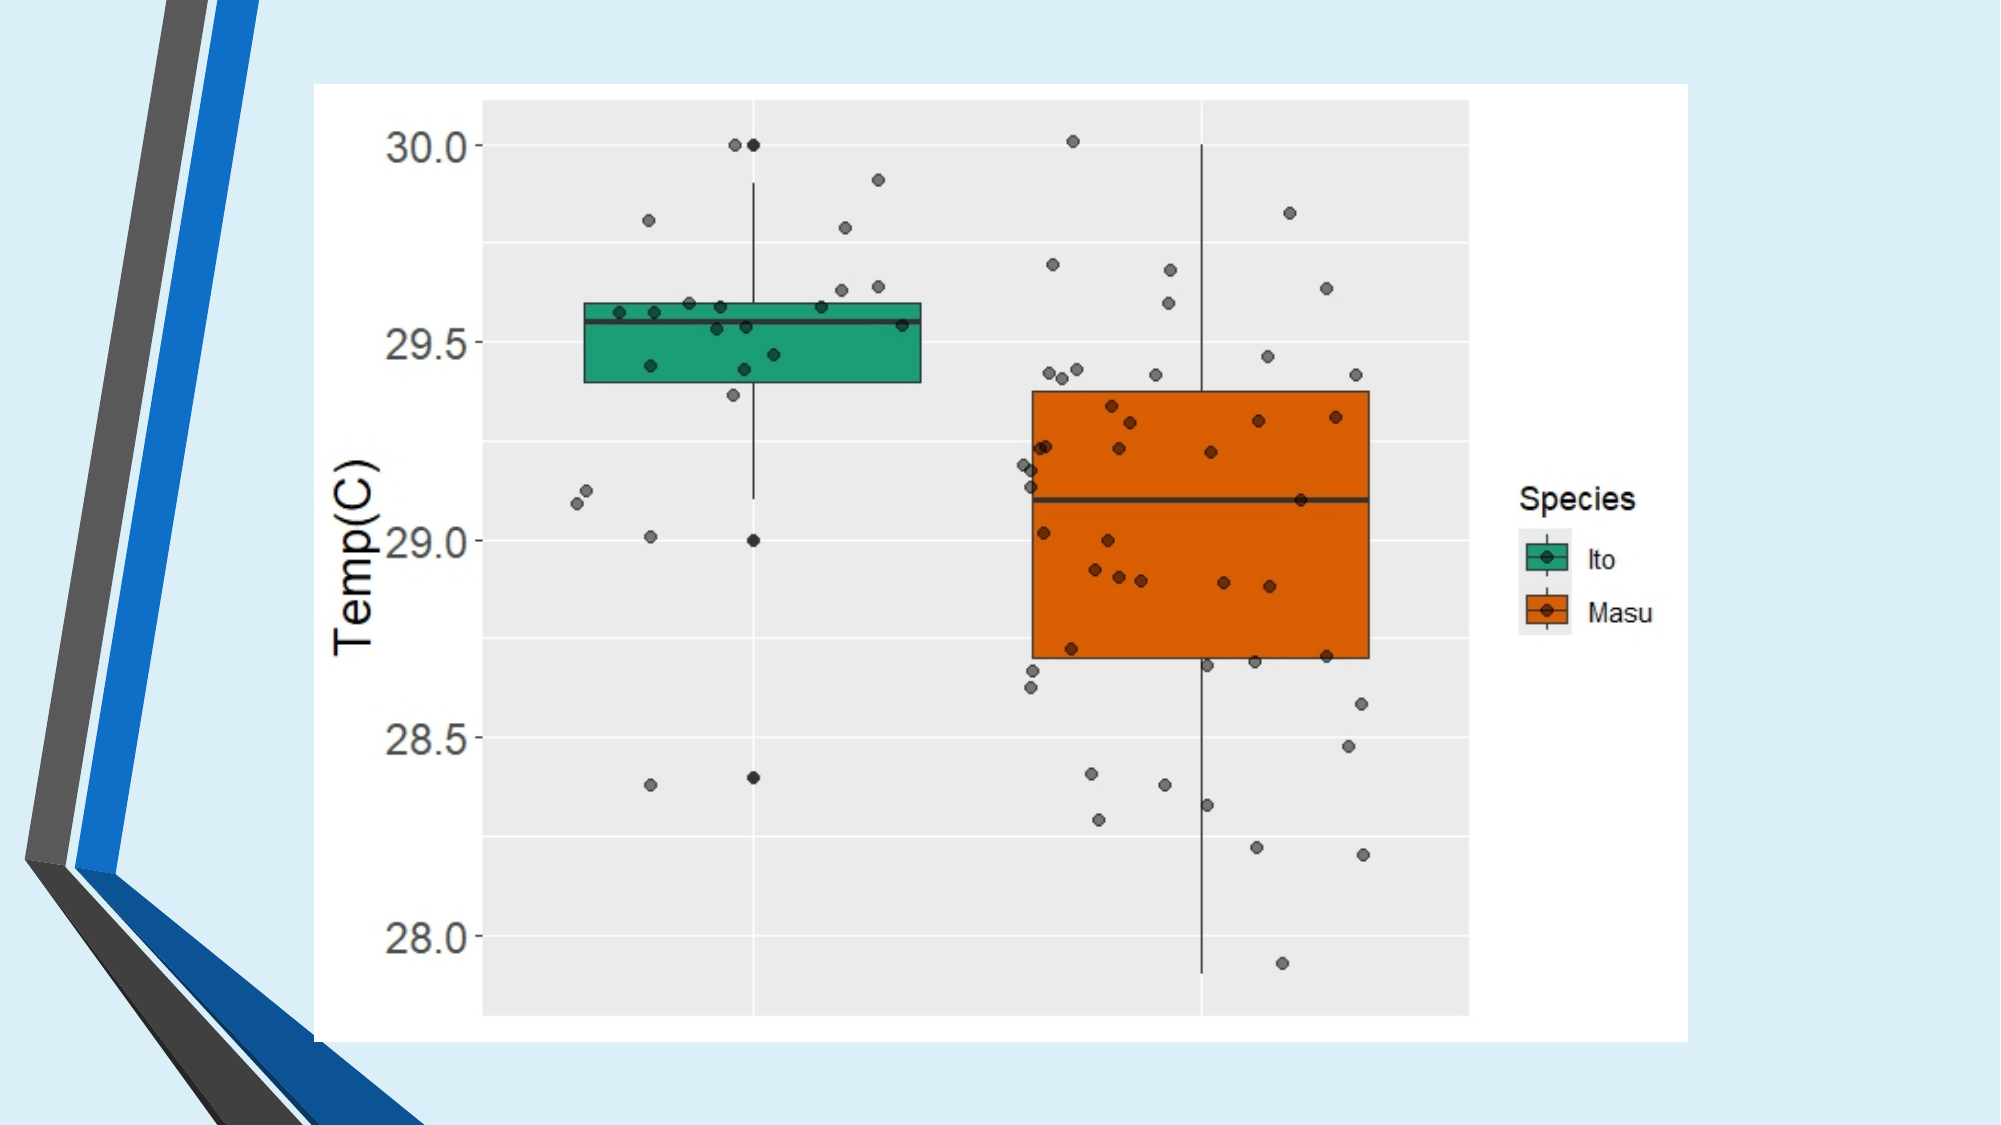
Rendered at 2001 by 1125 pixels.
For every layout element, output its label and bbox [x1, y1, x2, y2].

list [313, 84, 1689, 1043]
